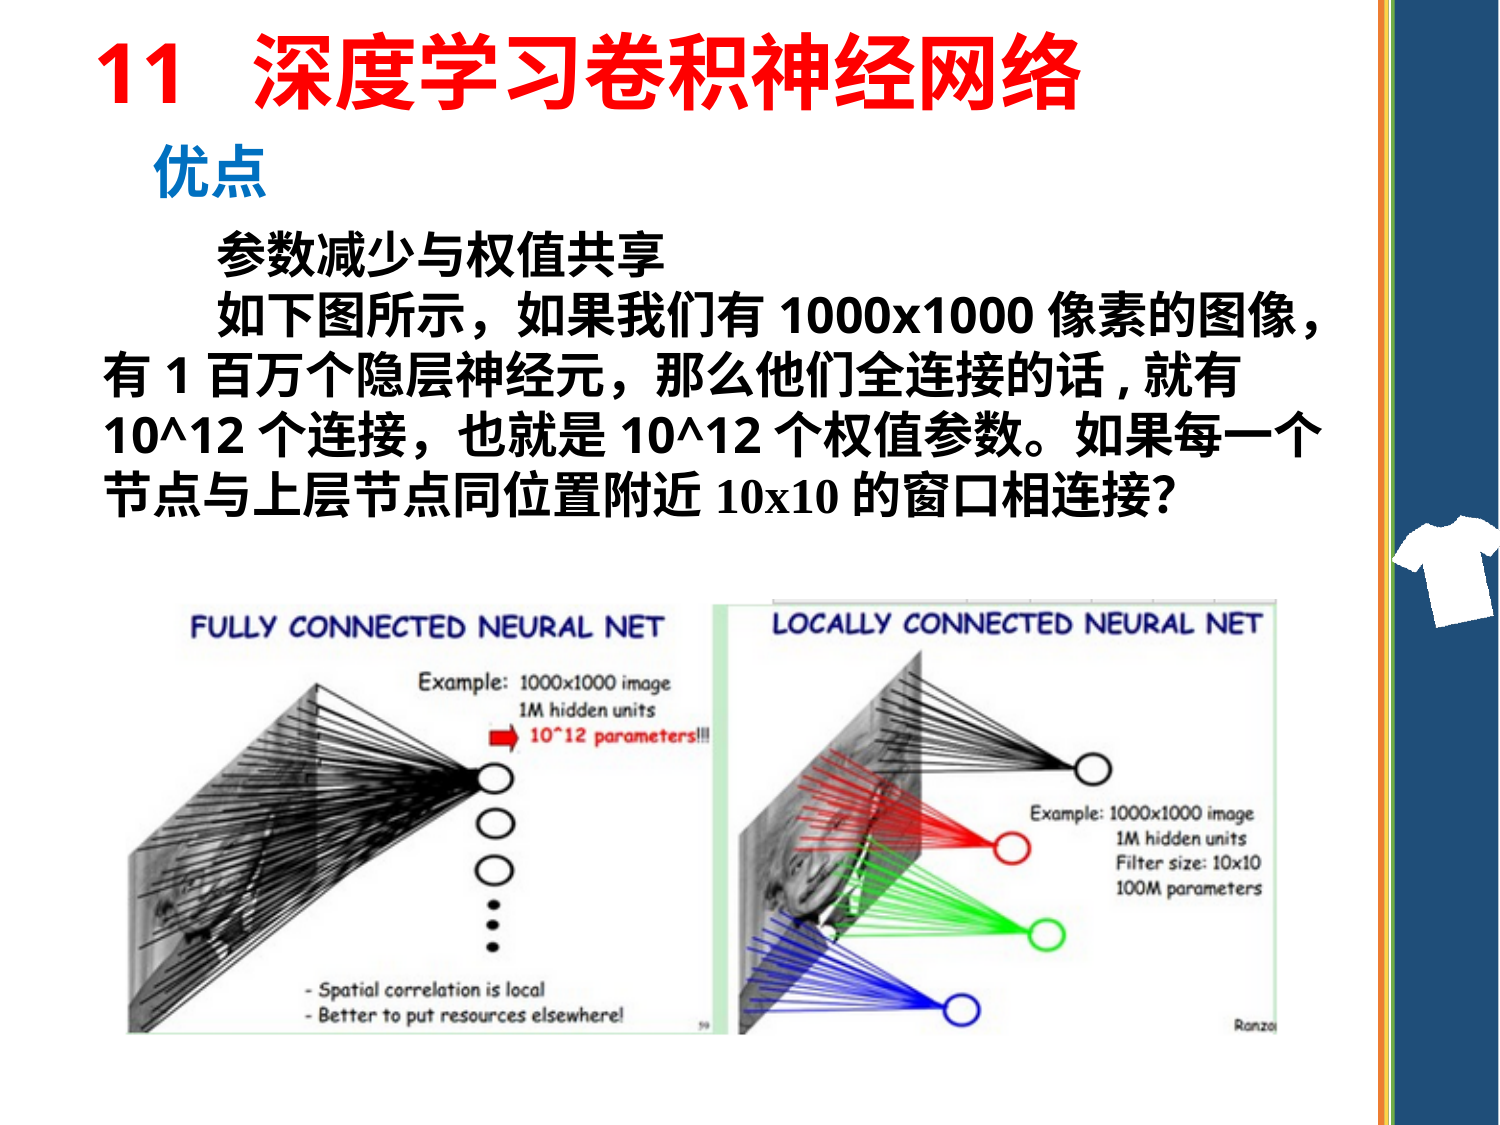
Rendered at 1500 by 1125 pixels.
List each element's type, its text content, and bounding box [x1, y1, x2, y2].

title 优点 [111, 152, 788, 214]
text_box 参数减少与权值共享 如下图所示，如果我们有1000x1000像素的图像，有1百万个隐层神经元，那么他们全连接的话,就有 10^12个连接，也就是10^12个权值参数。如果每一个节点与上层节点同位置附近10x10的窗口相连接？ [88, 216, 1378, 532]
text_box 11 深度学习卷积神经网络 [78, 1, 1144, 152]
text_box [1378, 0, 1500, 1125]
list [111, 599, 1331, 1060]
